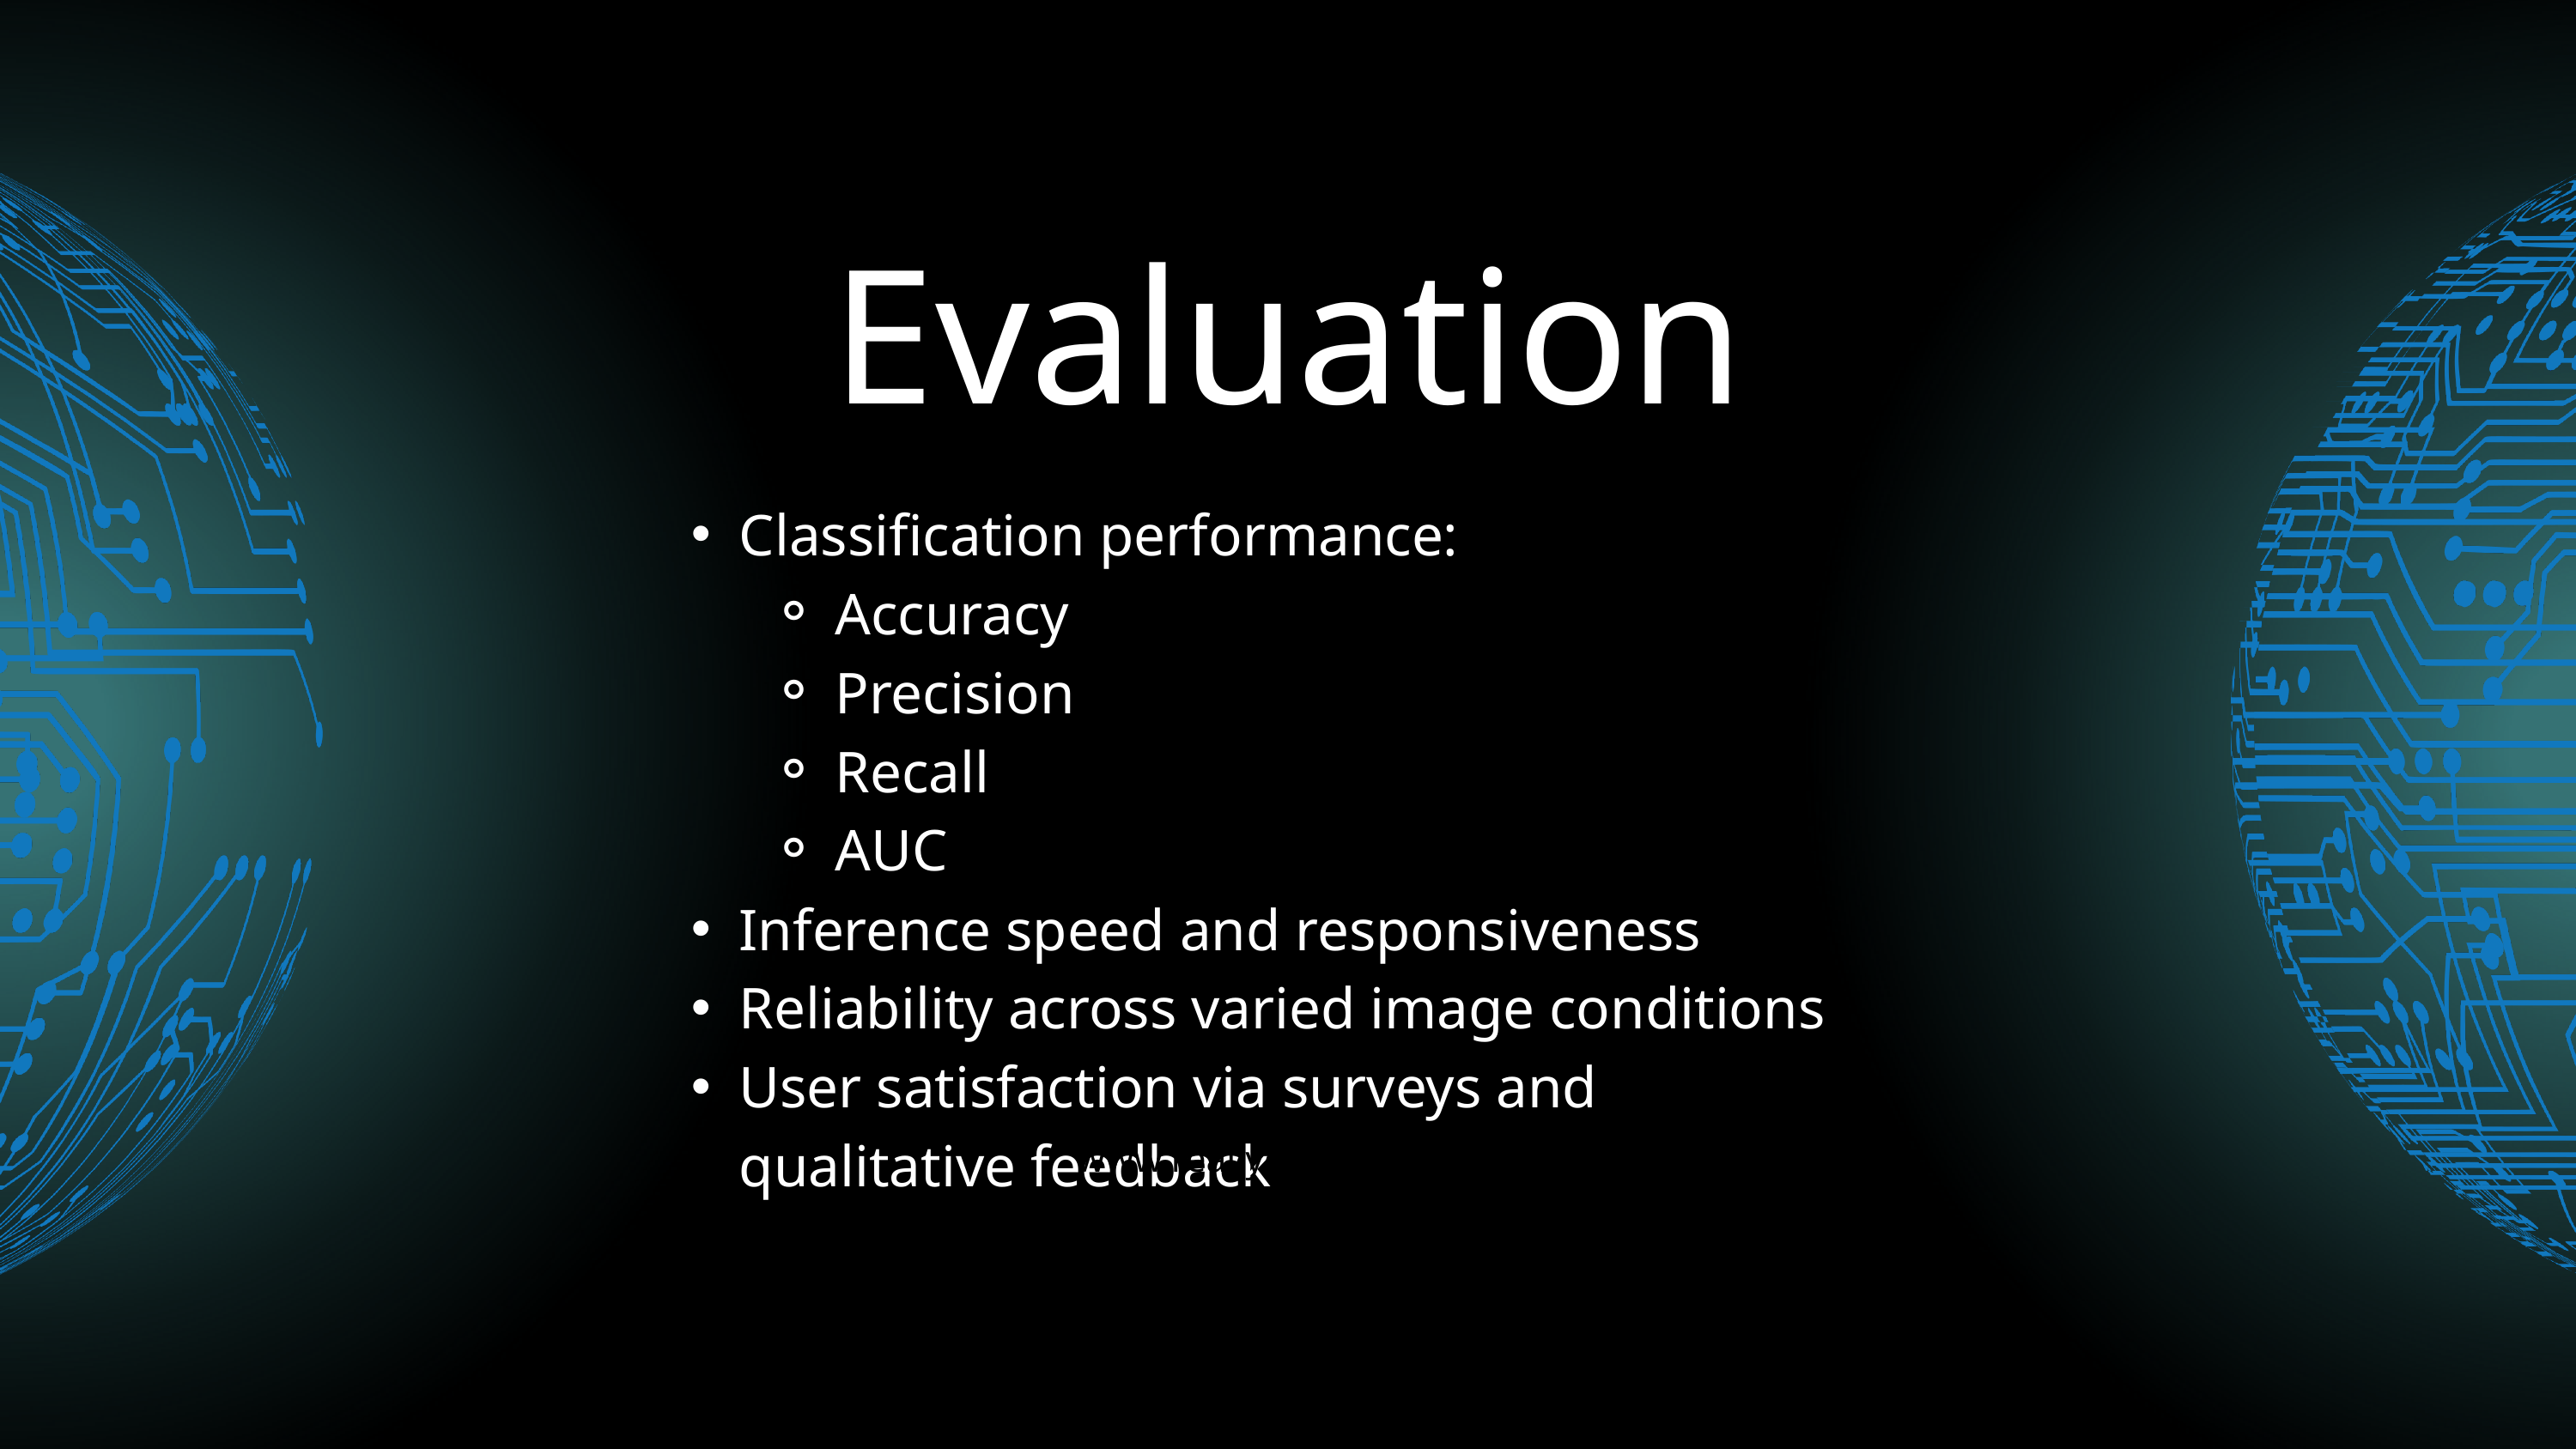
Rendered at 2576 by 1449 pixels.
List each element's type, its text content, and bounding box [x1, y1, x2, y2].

text_box [0, 0, 815, 1449]
text_box [2230, 111, 2576, 1337]
text_box www.reallygreatsite.com [1023, 1128, 1552, 1180]
text_box Evaluation [529, 264, 2047, 442]
text_box [0, 111, 324, 1337]
text_box [1802, 0, 2576, 1449]
text_box Classification performance: Accuracy Precision Recall AUC Inference speed and responsiveness Reliability across varied image conditions User satisfaction via surveys and qualitative feedback [643, 488, 1868, 1277]
